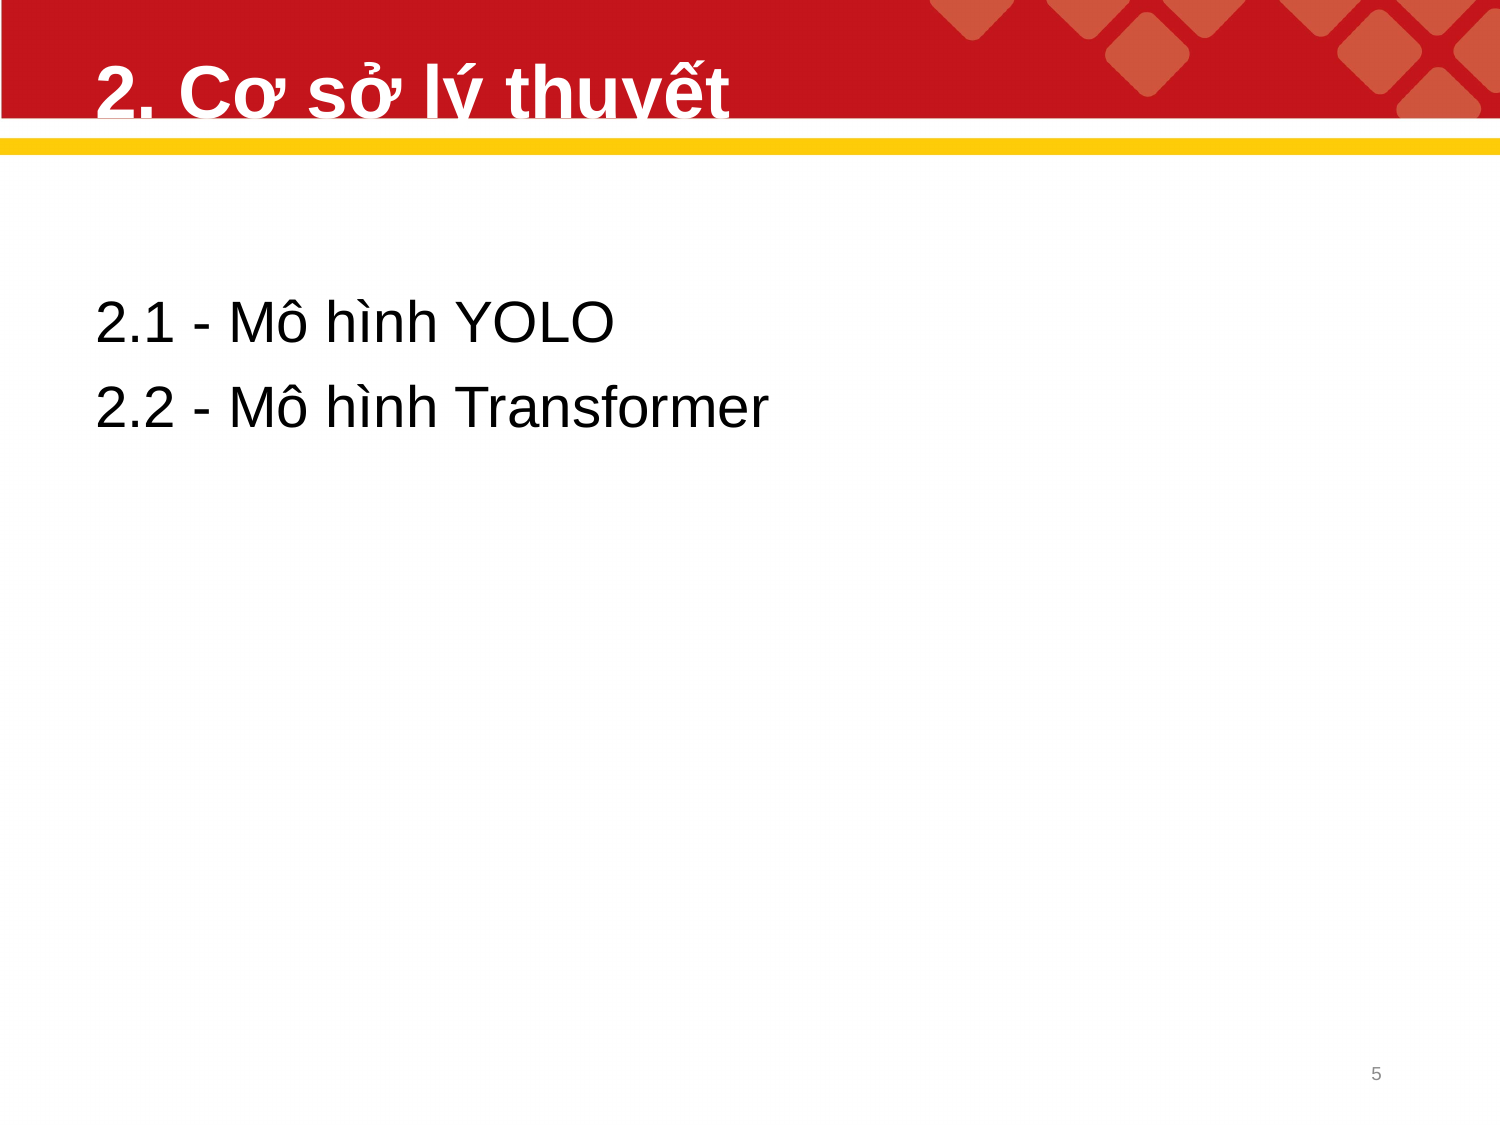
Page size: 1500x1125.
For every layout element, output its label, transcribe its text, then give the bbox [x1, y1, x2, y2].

slide_number 4 [1059, 1042, 1397, 1103]
title 2. Cơ sở lý thuyết [80, 0, 1397, 204]
picture [0, 0, 1500, 1125]
list 2.1 - Mô hình YOLO 2.2 - Mô hình Transformer [80, 276, 1427, 1025]
